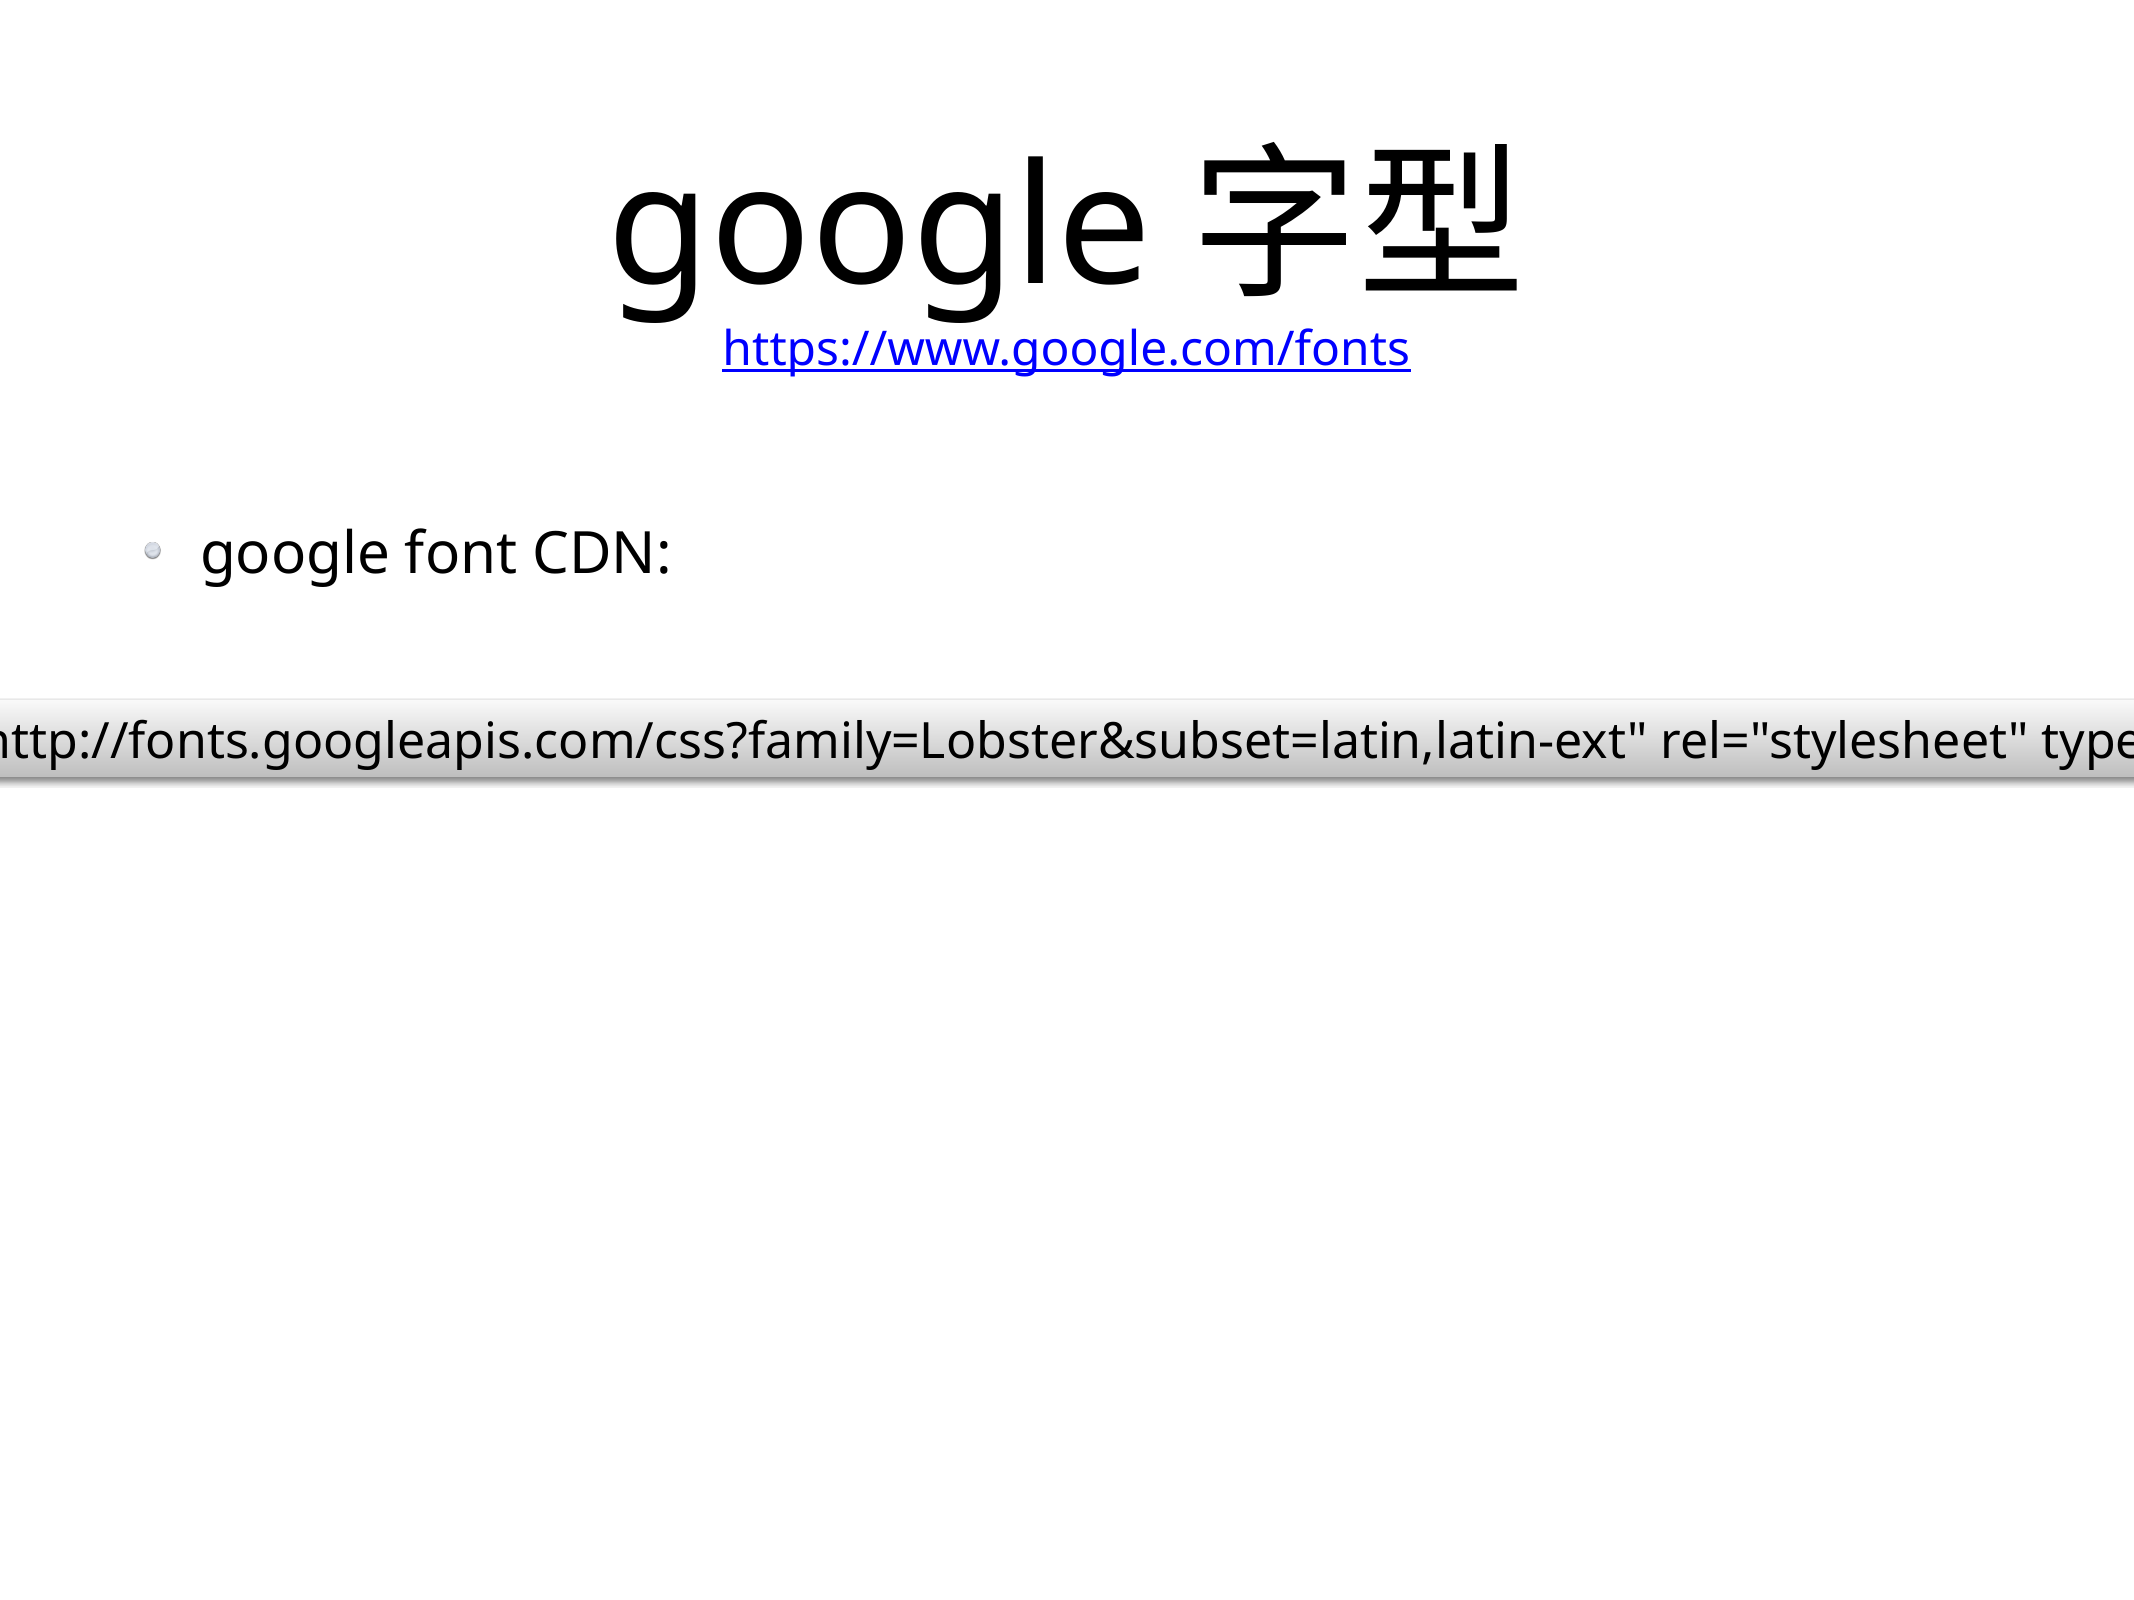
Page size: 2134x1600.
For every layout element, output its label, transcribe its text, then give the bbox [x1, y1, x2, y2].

text_box <link href="http://fonts.googleapis.com/css?family=Lobster&subset=latin,latin-ext" rel="stylesheet" type="text/css"> [0, 700, 2134, 777]
text_box google font CDN: [135, 506, 680, 594]
picture [143, 540, 162, 560]
title google字型 https://www.google.com/fonts [155, 72, 1978, 428]
